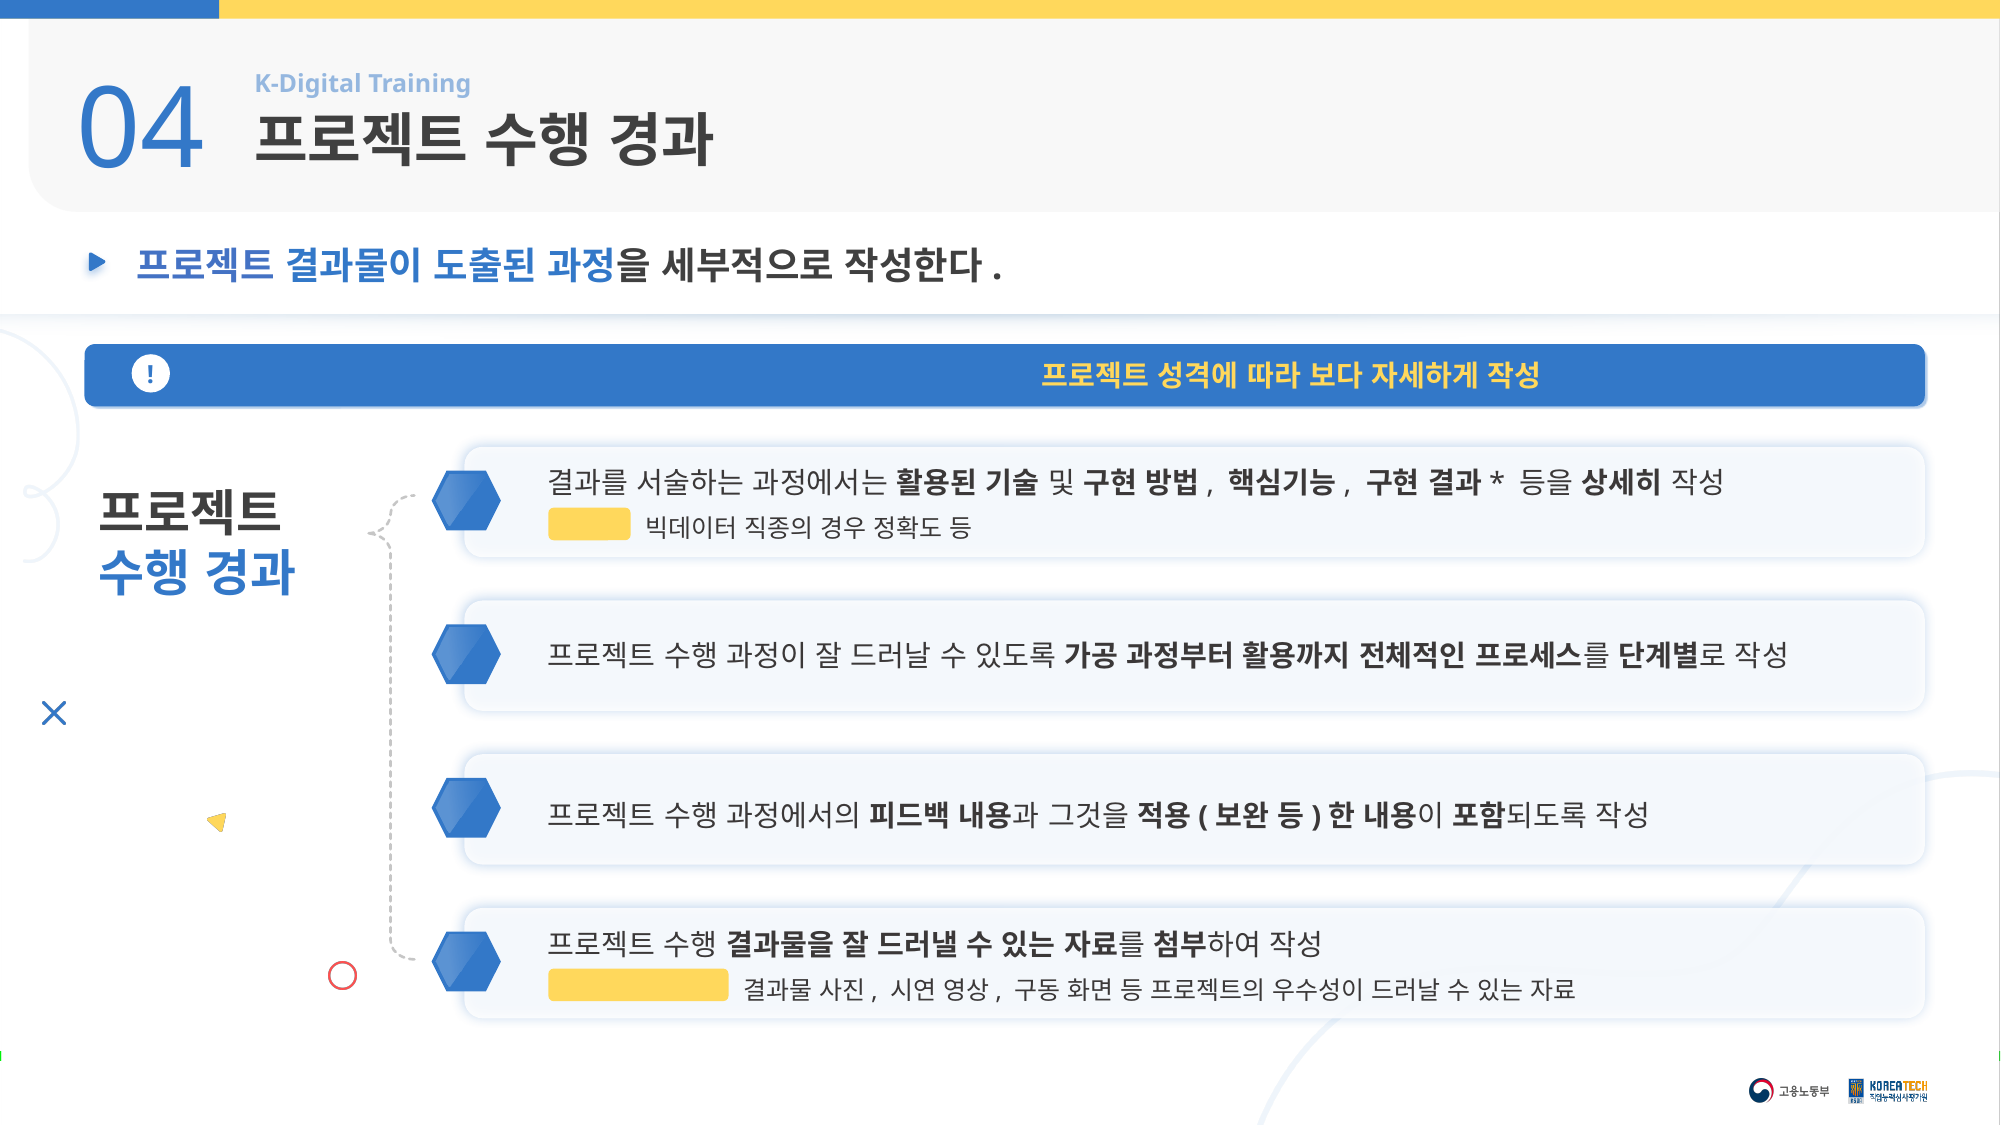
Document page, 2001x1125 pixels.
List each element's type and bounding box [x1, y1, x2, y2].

text_box [84, 344, 1957, 407]
text_box [432, 600, 1944, 711]
text_box [1749, 1078, 1927, 1104]
text_box [432, 907, 1925, 1019]
text_box [432, 446, 1925, 558]
text_box [42, 701, 357, 990]
text_box [88, 234, 1816, 296]
picture [0, 0, 2000, 1125]
text_box [61, 54, 1038, 191]
text_box [432, 754, 1925, 865]
